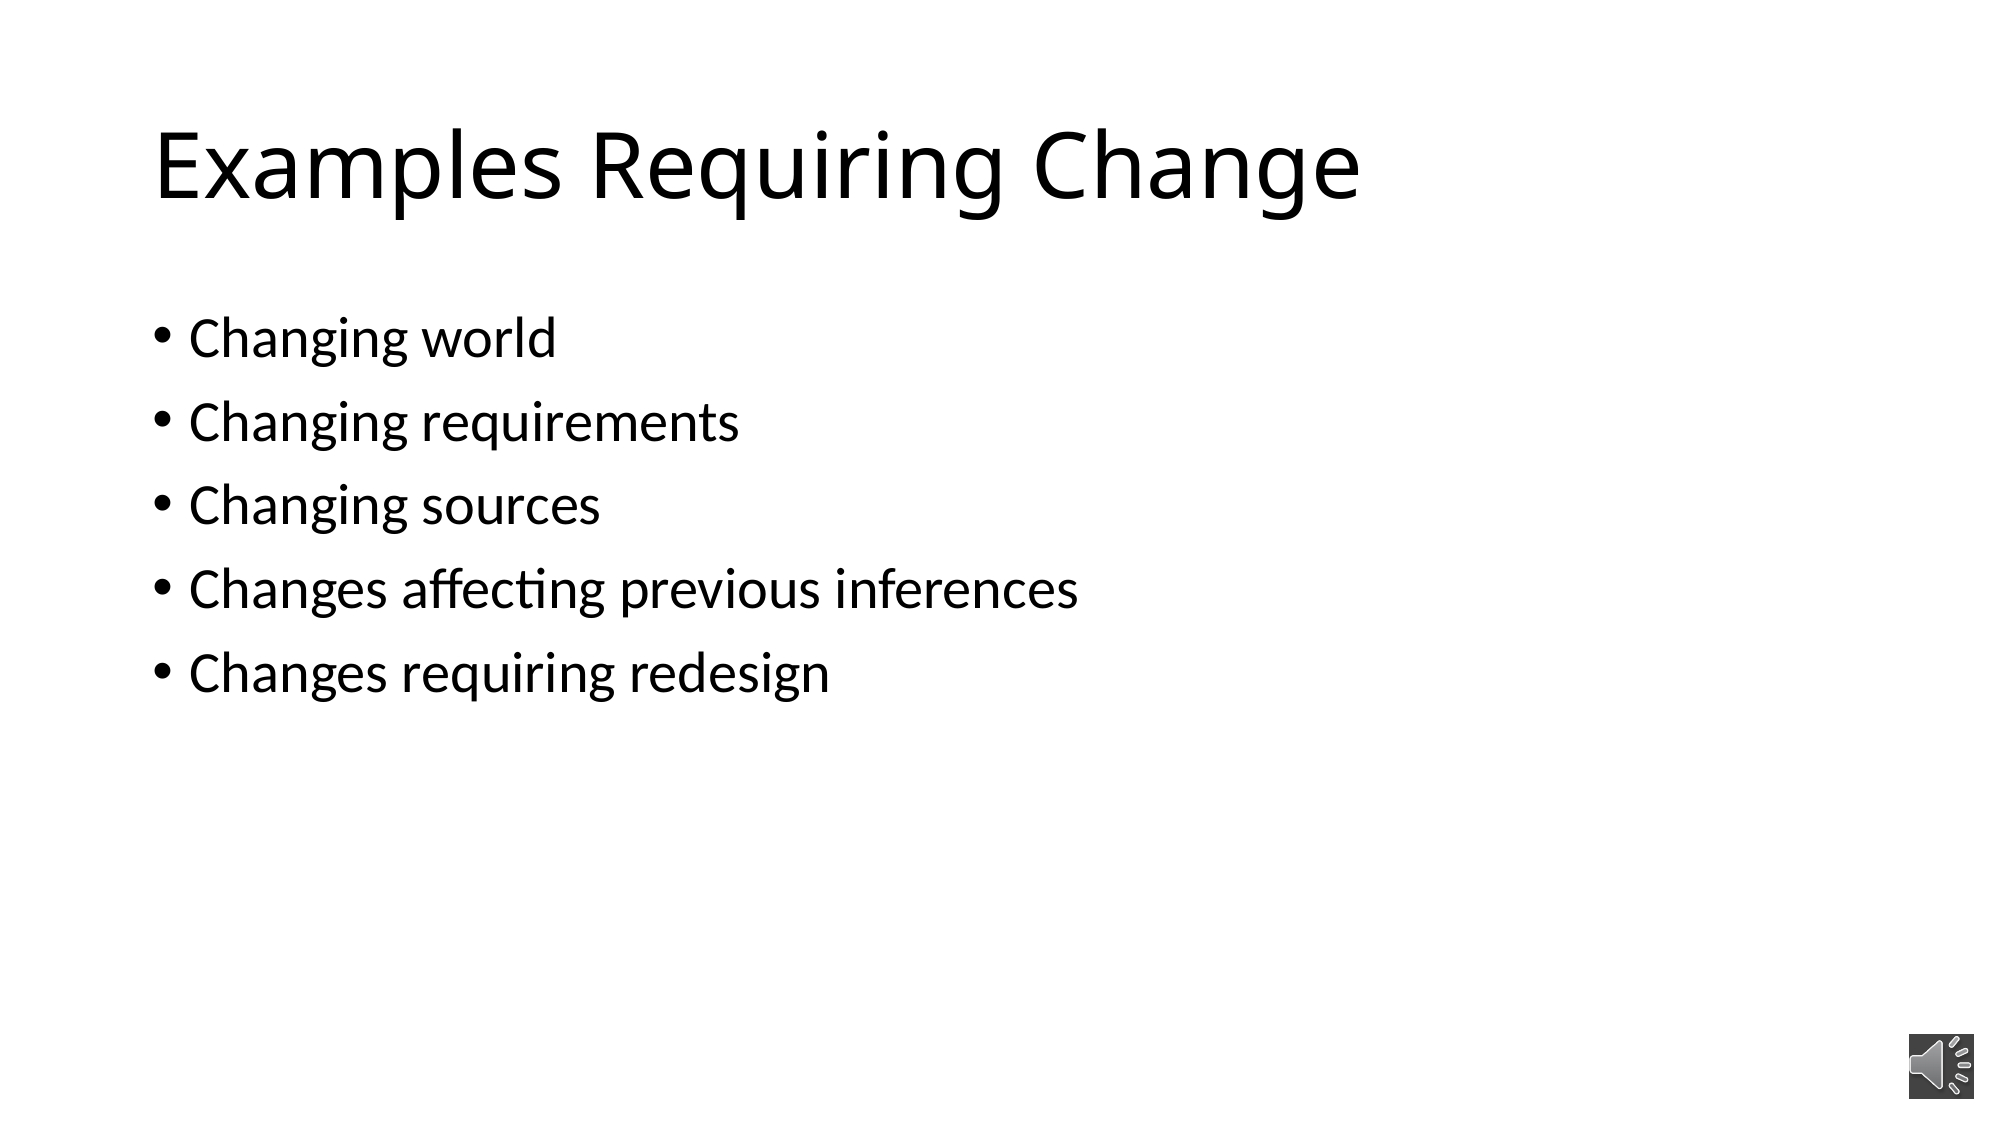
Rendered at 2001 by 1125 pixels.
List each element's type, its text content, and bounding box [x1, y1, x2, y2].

list Changing world Changing requirements Changing sources Changes affecting previous inferences Changes requiring redesign [137, 299, 1863, 1014]
title Examples Requiring Change [137, 59, 1863, 278]
picture [1908, 1033, 1975, 1100]
